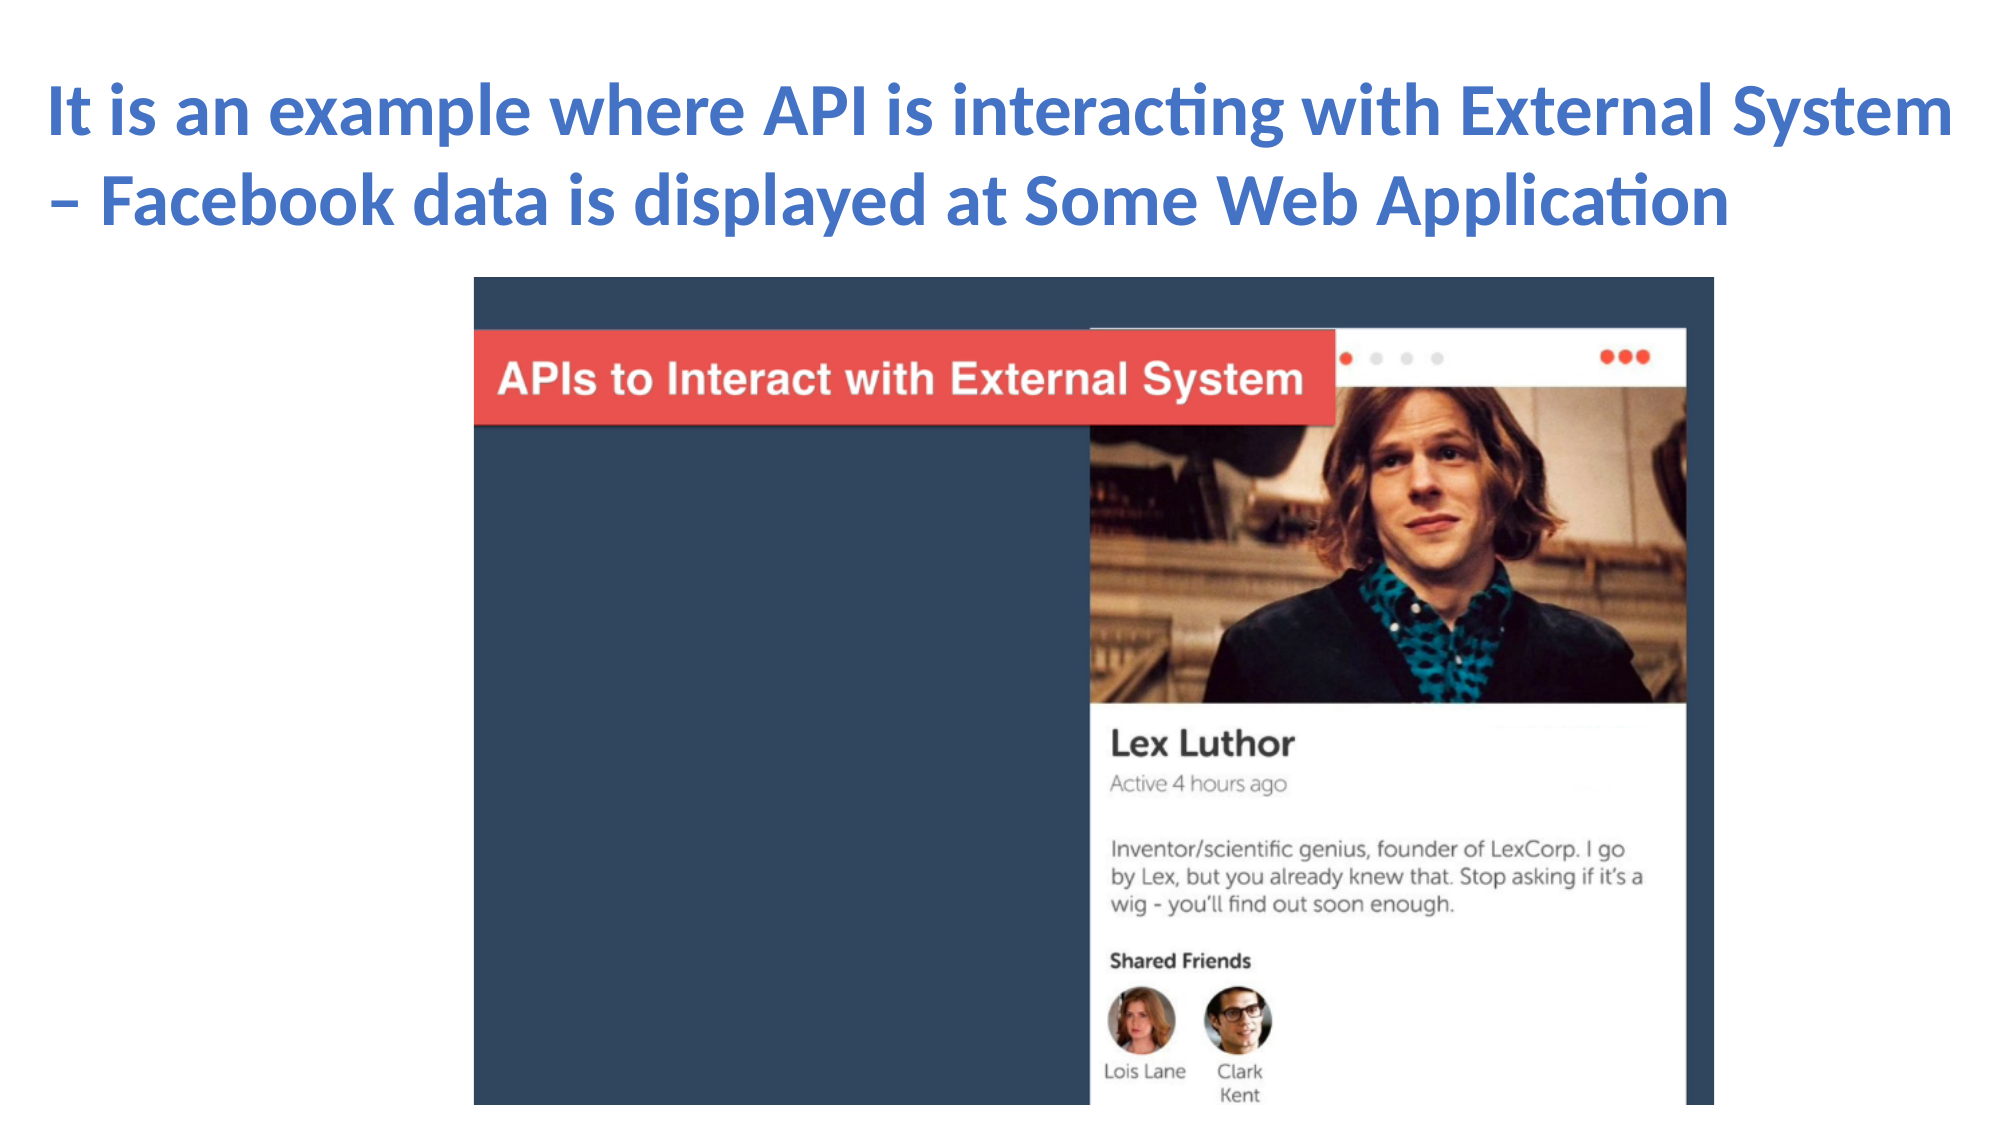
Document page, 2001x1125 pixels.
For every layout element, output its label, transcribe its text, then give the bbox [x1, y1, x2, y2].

text_box It is an example where API is interacting with External System – Facebook data is displayed at Some Web Application [30, 53, 1974, 249]
picture [473, 277, 1715, 1105]
